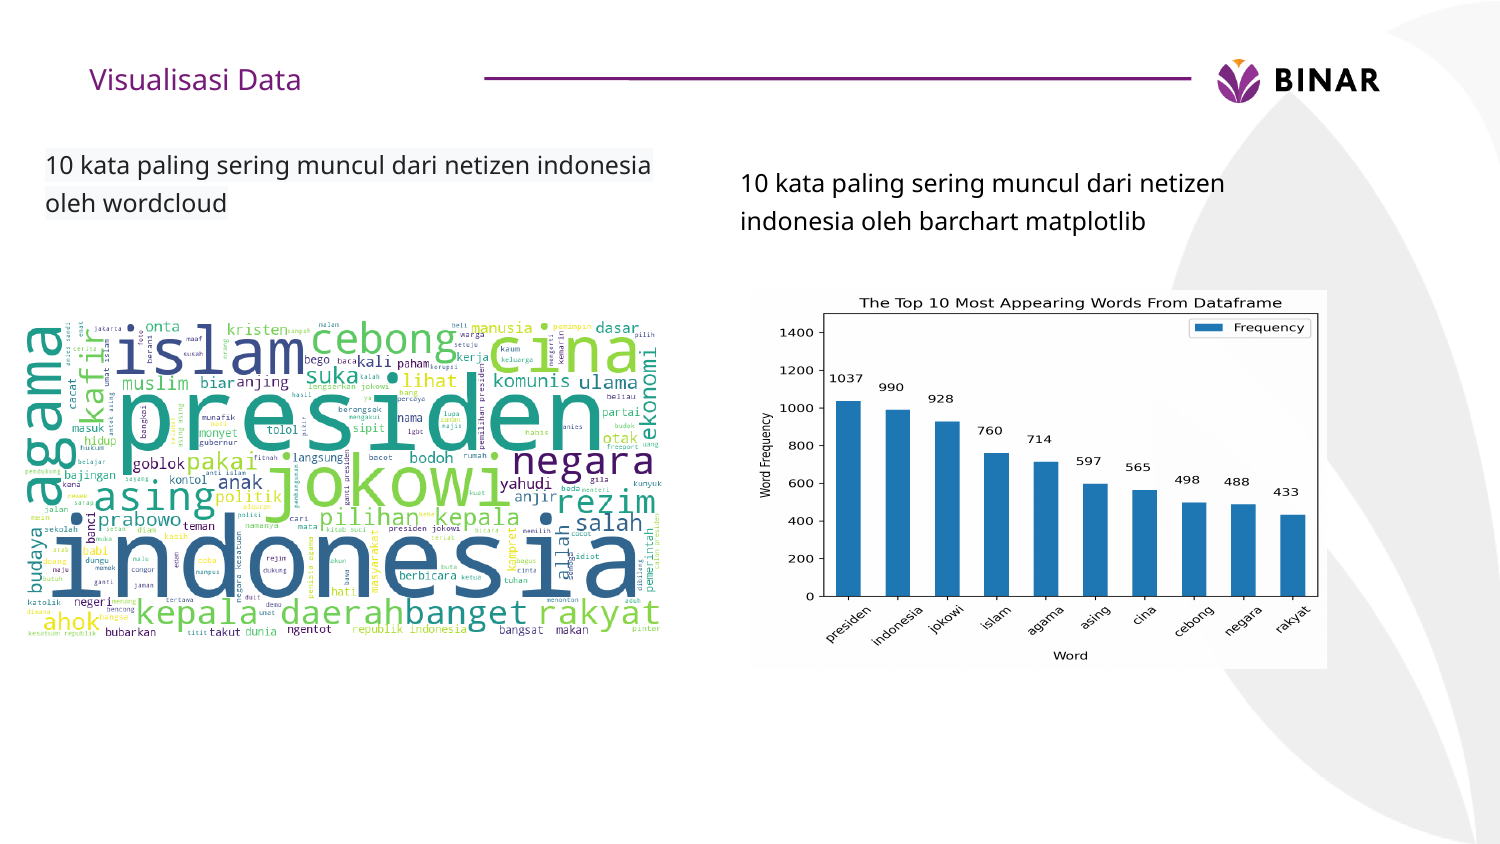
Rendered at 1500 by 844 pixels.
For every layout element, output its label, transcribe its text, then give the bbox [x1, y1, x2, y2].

text_box Visualisasi Data [74, 31, 485, 126]
picture [24, 319, 663, 640]
text_box 10 kata paling sering muncul dari netizen indonesia oleh wordcloud [30, 126, 712, 263]
text_box 10 kata paling sering muncul dari netizen indonesia oleh barchart matplotlib [725, 133, 1148, 296]
picture [749, 1, 1500, 844]
